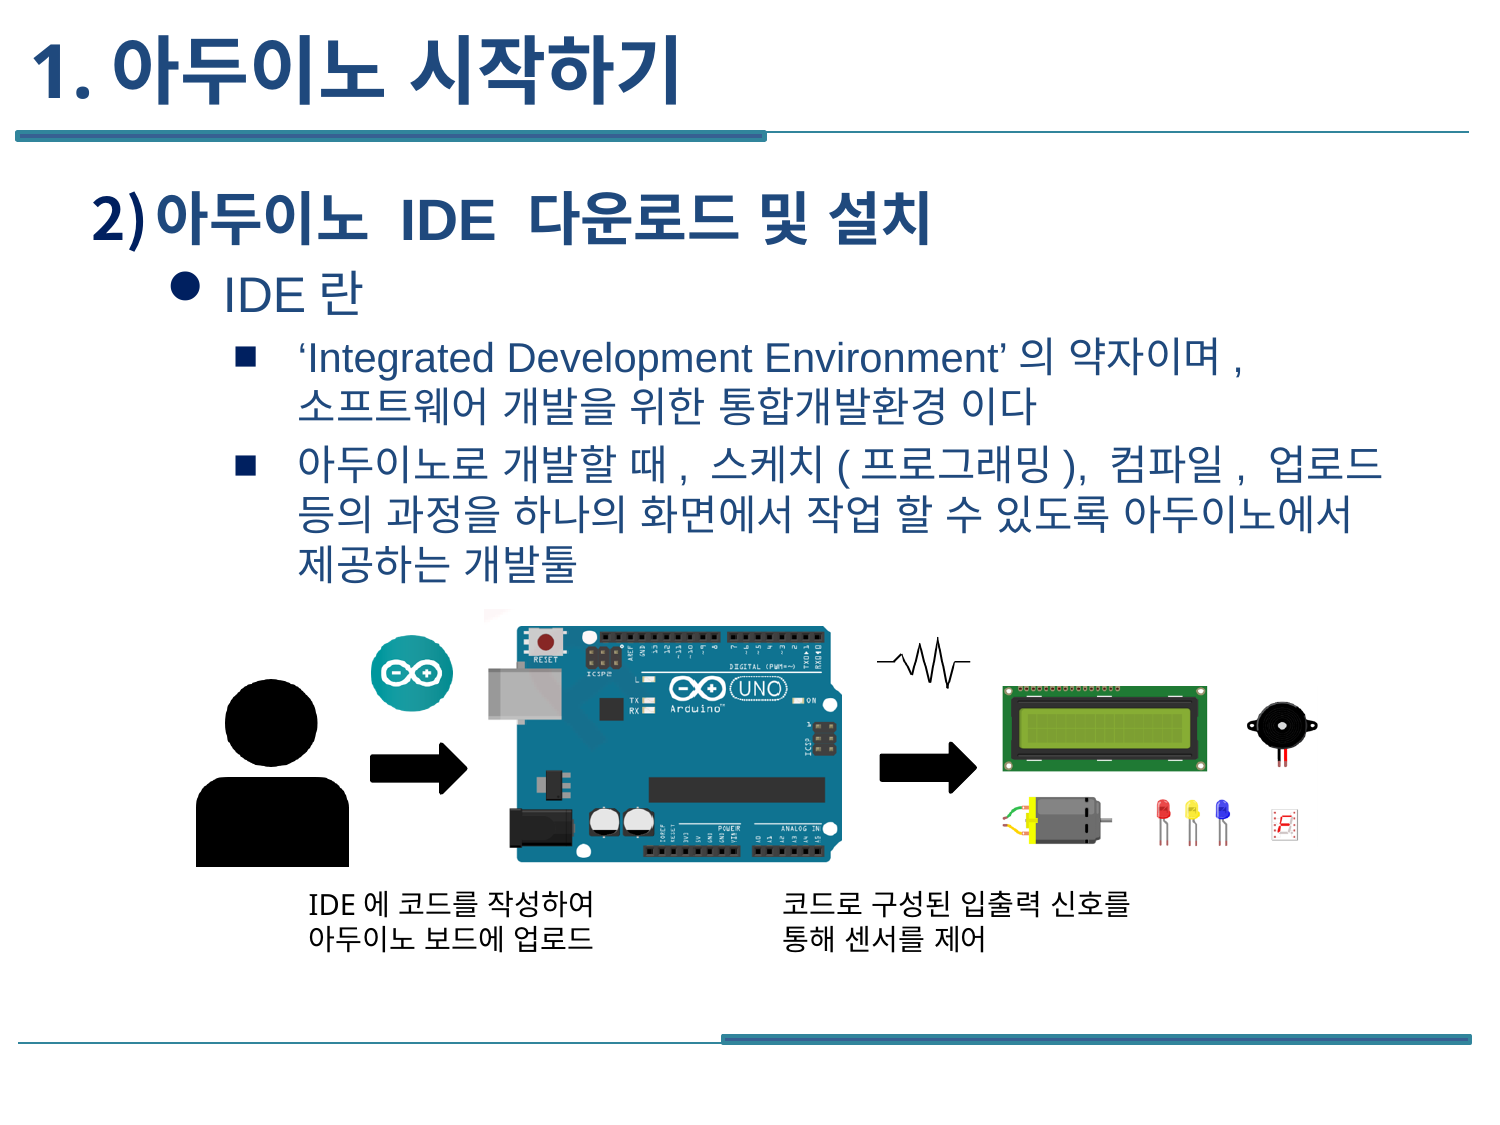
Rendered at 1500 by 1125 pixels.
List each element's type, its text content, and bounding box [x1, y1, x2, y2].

title 1.아두이노 시작하기 [14, 0, 1365, 137]
list 아두이노 IDE 다운로드 및 설치 IDE란 ‘Integrated Development Environment’의 약자이며, 소프트웨어 개발을 위한 통합개발환경 이다 아두이노로 개발할 때, 스케치(프로그래밍), 컴파일, 업로드 등의 과정을 하나의 화면에서 작업 할 수 있도록 아두이노에서 제공하는 개발툴 [76, 139, 1427, 1043]
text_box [194, 609, 1320, 966]
